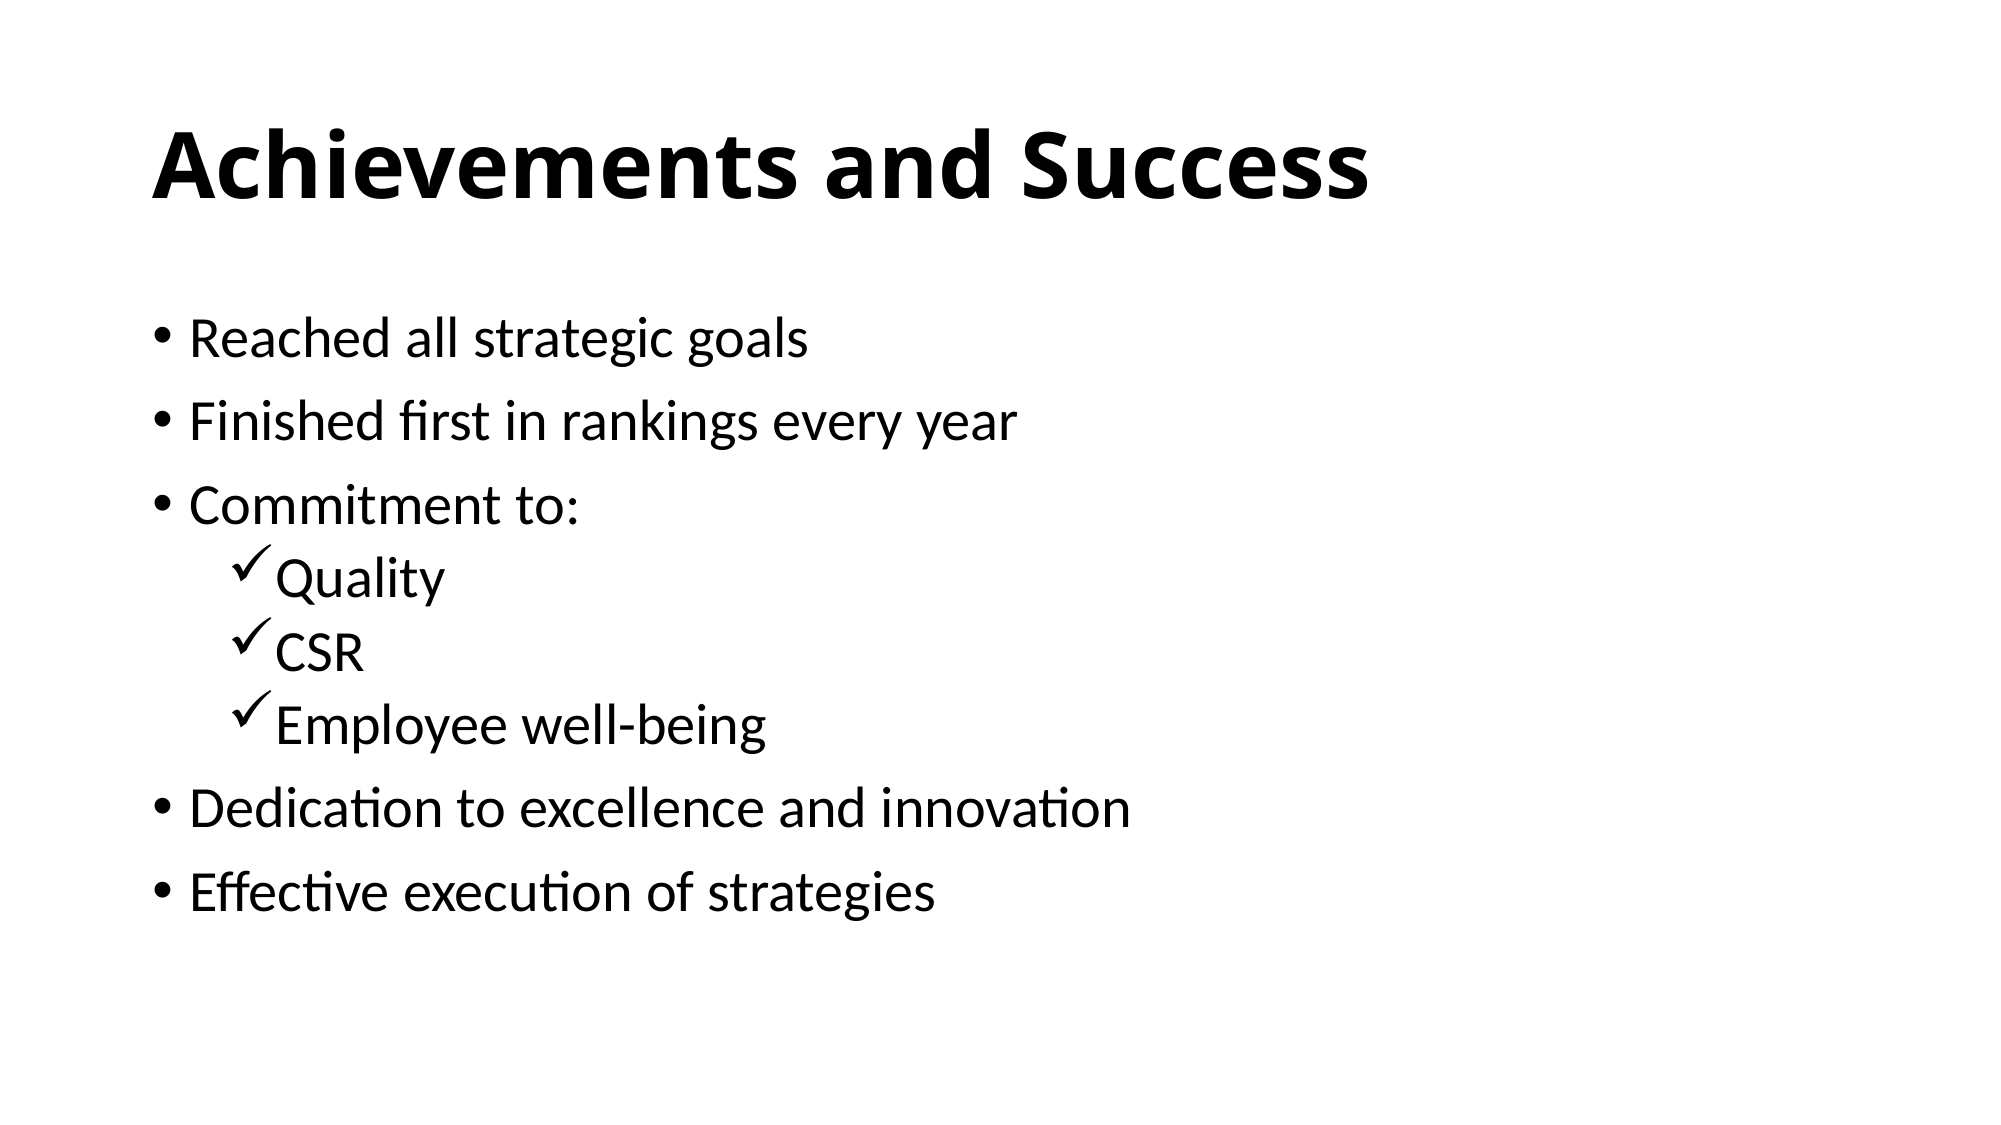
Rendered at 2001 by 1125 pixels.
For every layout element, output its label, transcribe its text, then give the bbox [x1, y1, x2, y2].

list Reached all strategic goals Finished first in rankings every year Commitment to: Quality CSR Employee well-being Dedication to excellence and innovation Effective execution of strategies [137, 299, 1863, 1014]
title Achievements and Success [137, 59, 1863, 278]
